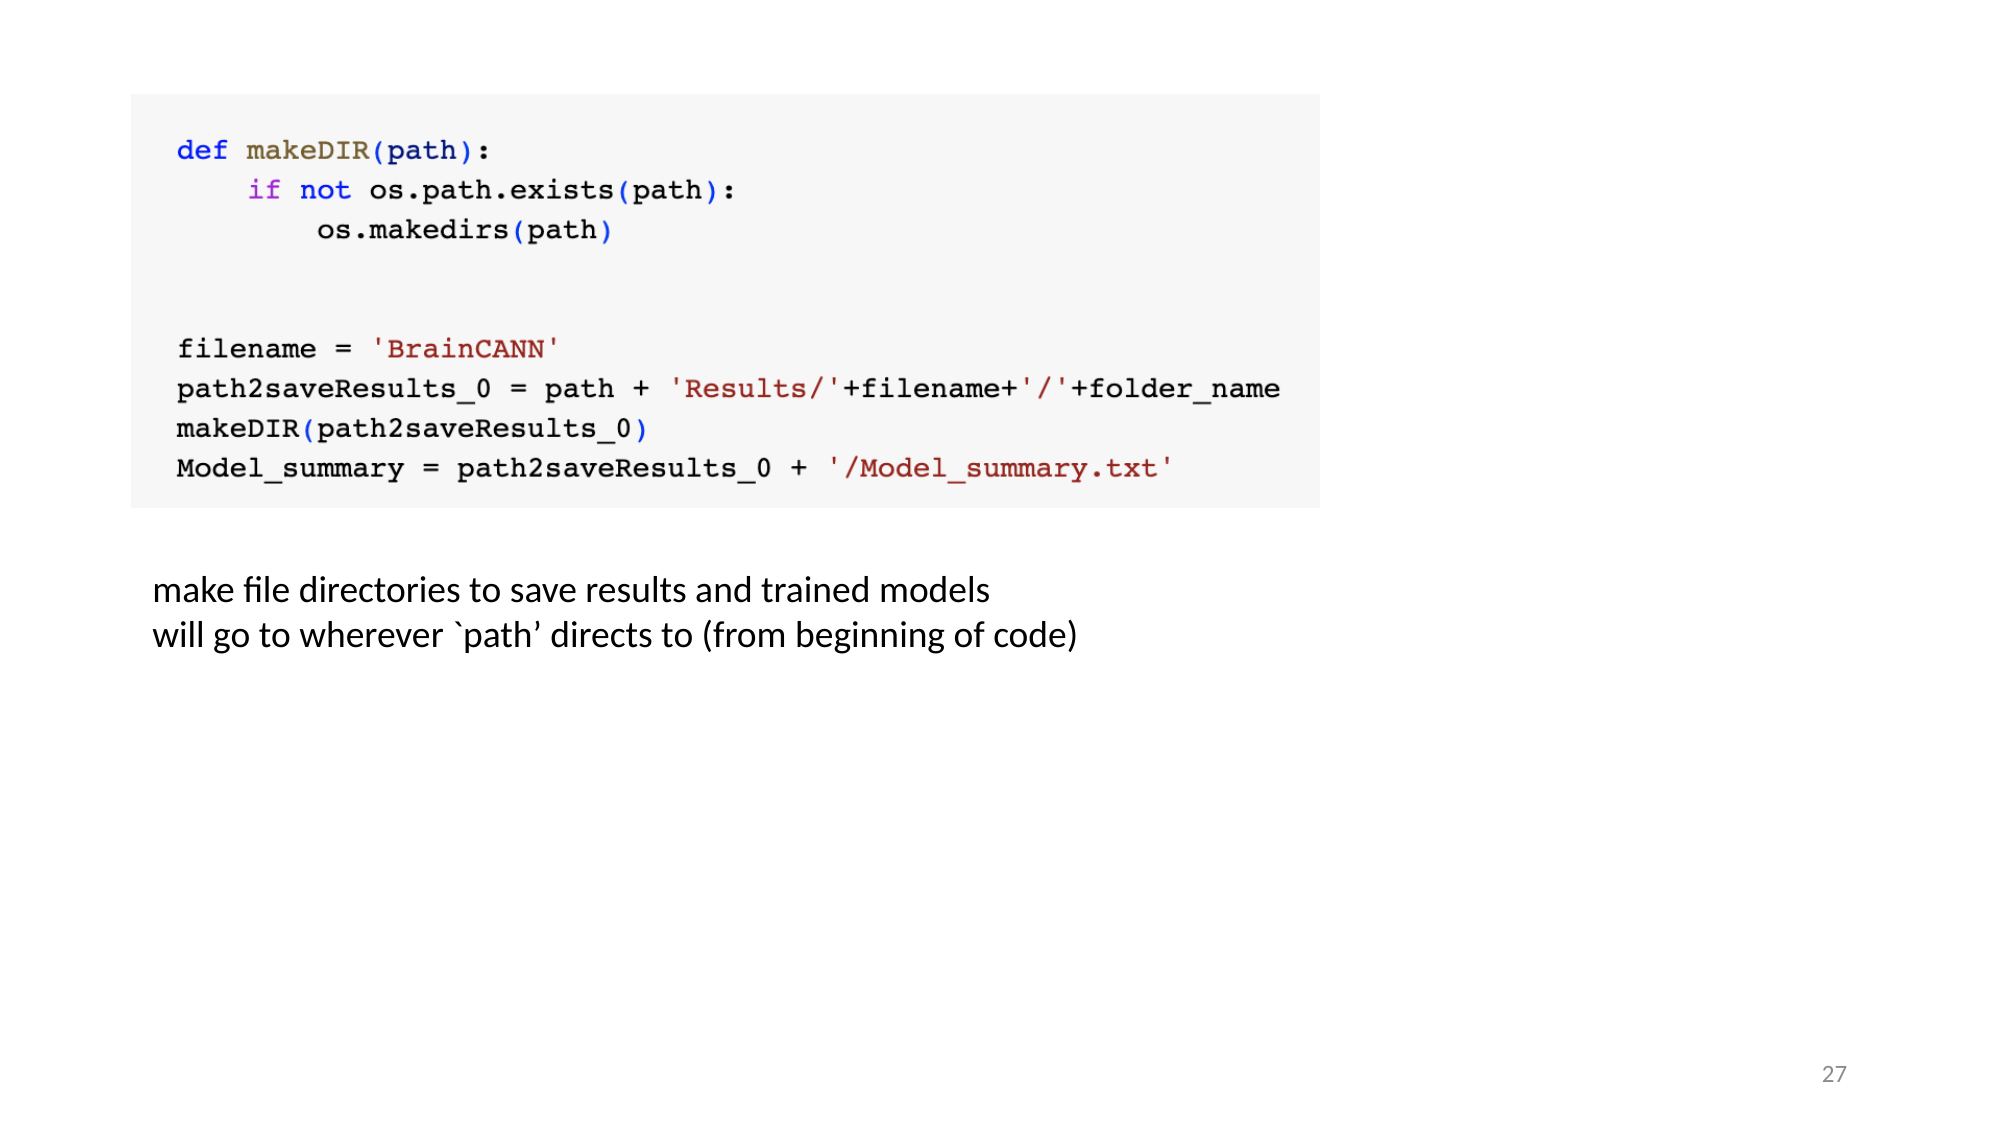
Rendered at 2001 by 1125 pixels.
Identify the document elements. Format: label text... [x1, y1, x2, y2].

text_box make file directories to save results and trained models will go to wherever `path’ directs to (from beginning of code) [137, 557, 1095, 662]
picture [131, 94, 1320, 508]
slide_number 27 [1412, 1042, 1863, 1103]
